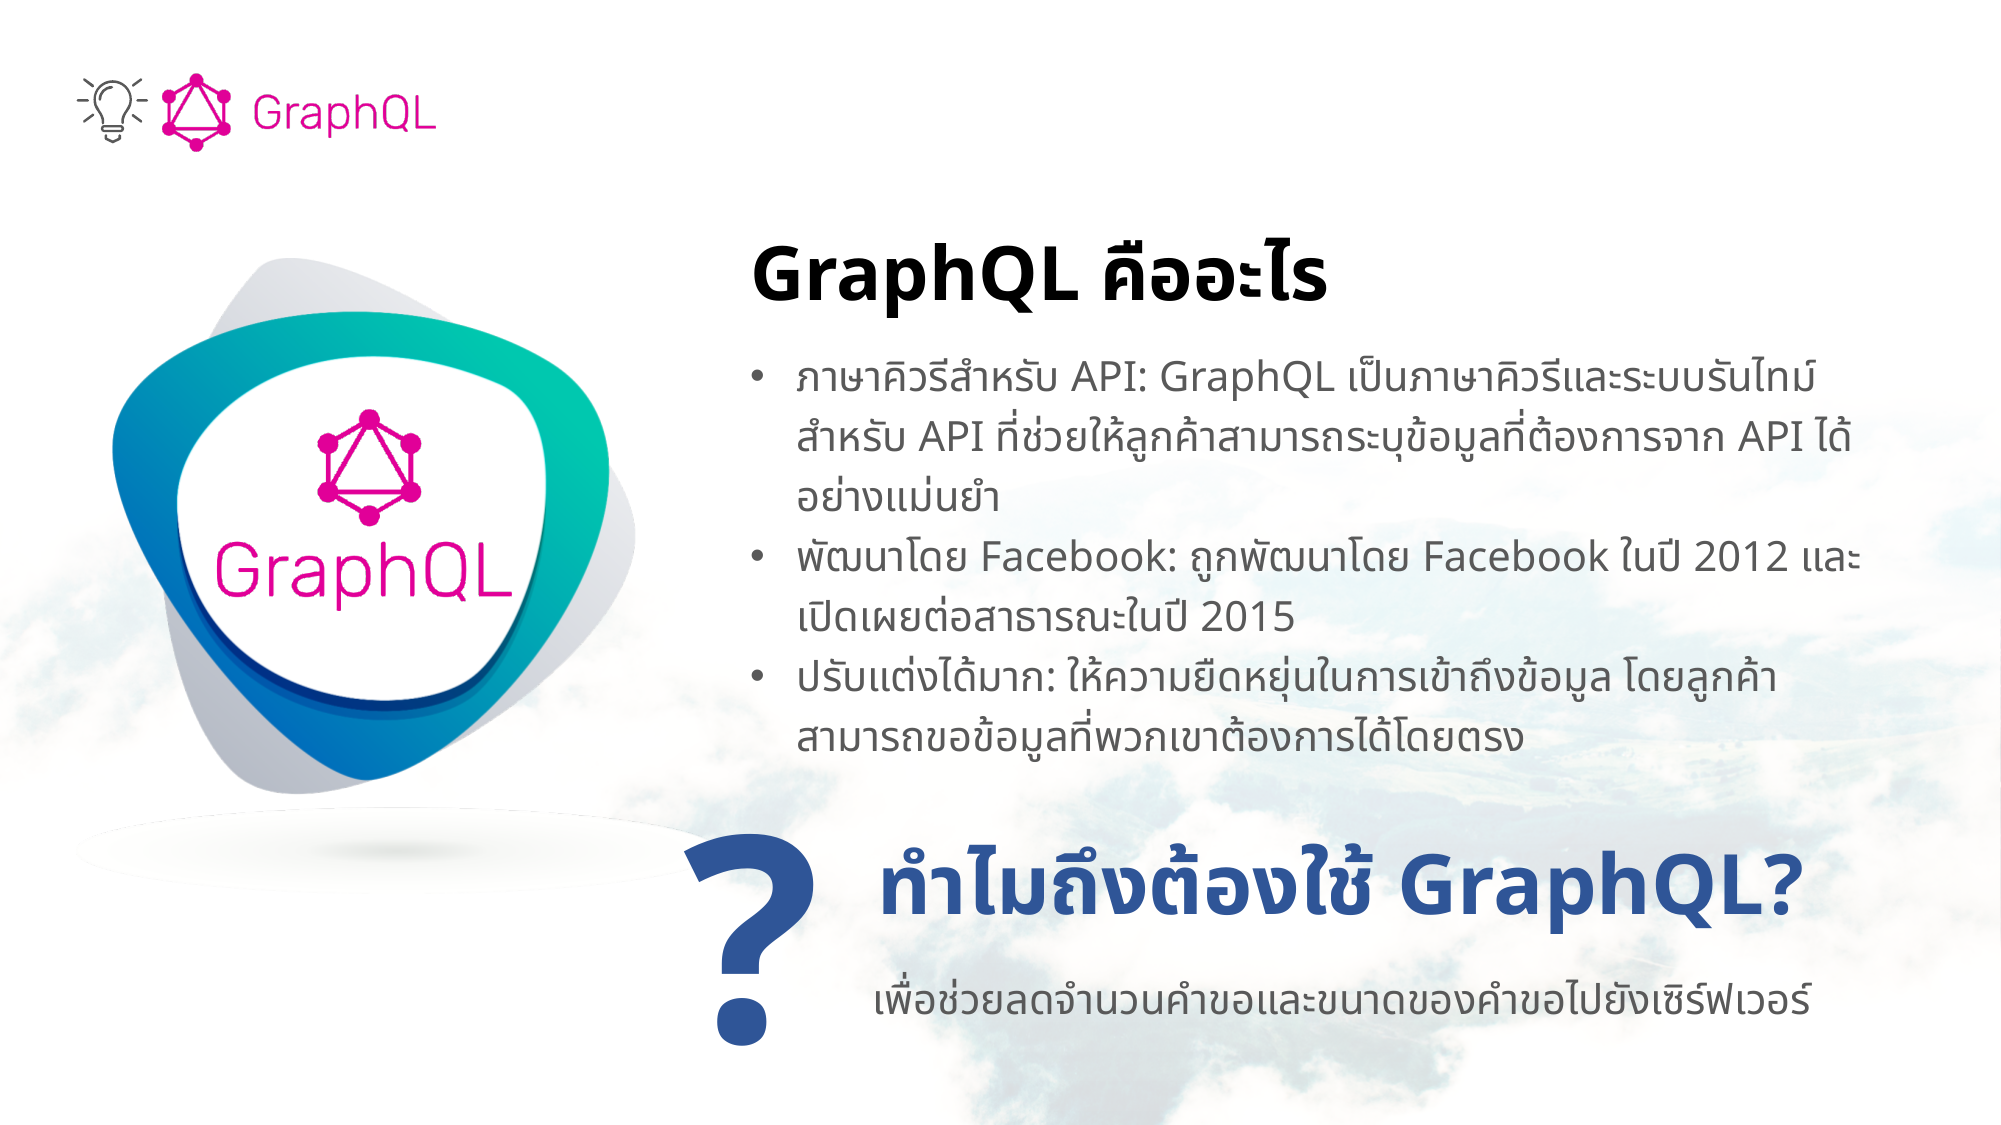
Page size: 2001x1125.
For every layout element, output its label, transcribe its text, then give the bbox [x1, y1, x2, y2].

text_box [735, 217, 1898, 766]
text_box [76, 258, 718, 894]
picture [138, 59, 442, 169]
text_box ทำไมถึงต้องใช้ GraphQL? [862, 823, 1932, 939]
text_box ? [668, 747, 863, 1108]
text_box [75, 98, 91, 103]
text_box เพื่อช่วยลดจำนวนคำขอและขนาดของคำขอไปยังเซิร์ฟเวอร์ [858, 956, 1898, 1031]
text_box [82, 77, 138, 145]
